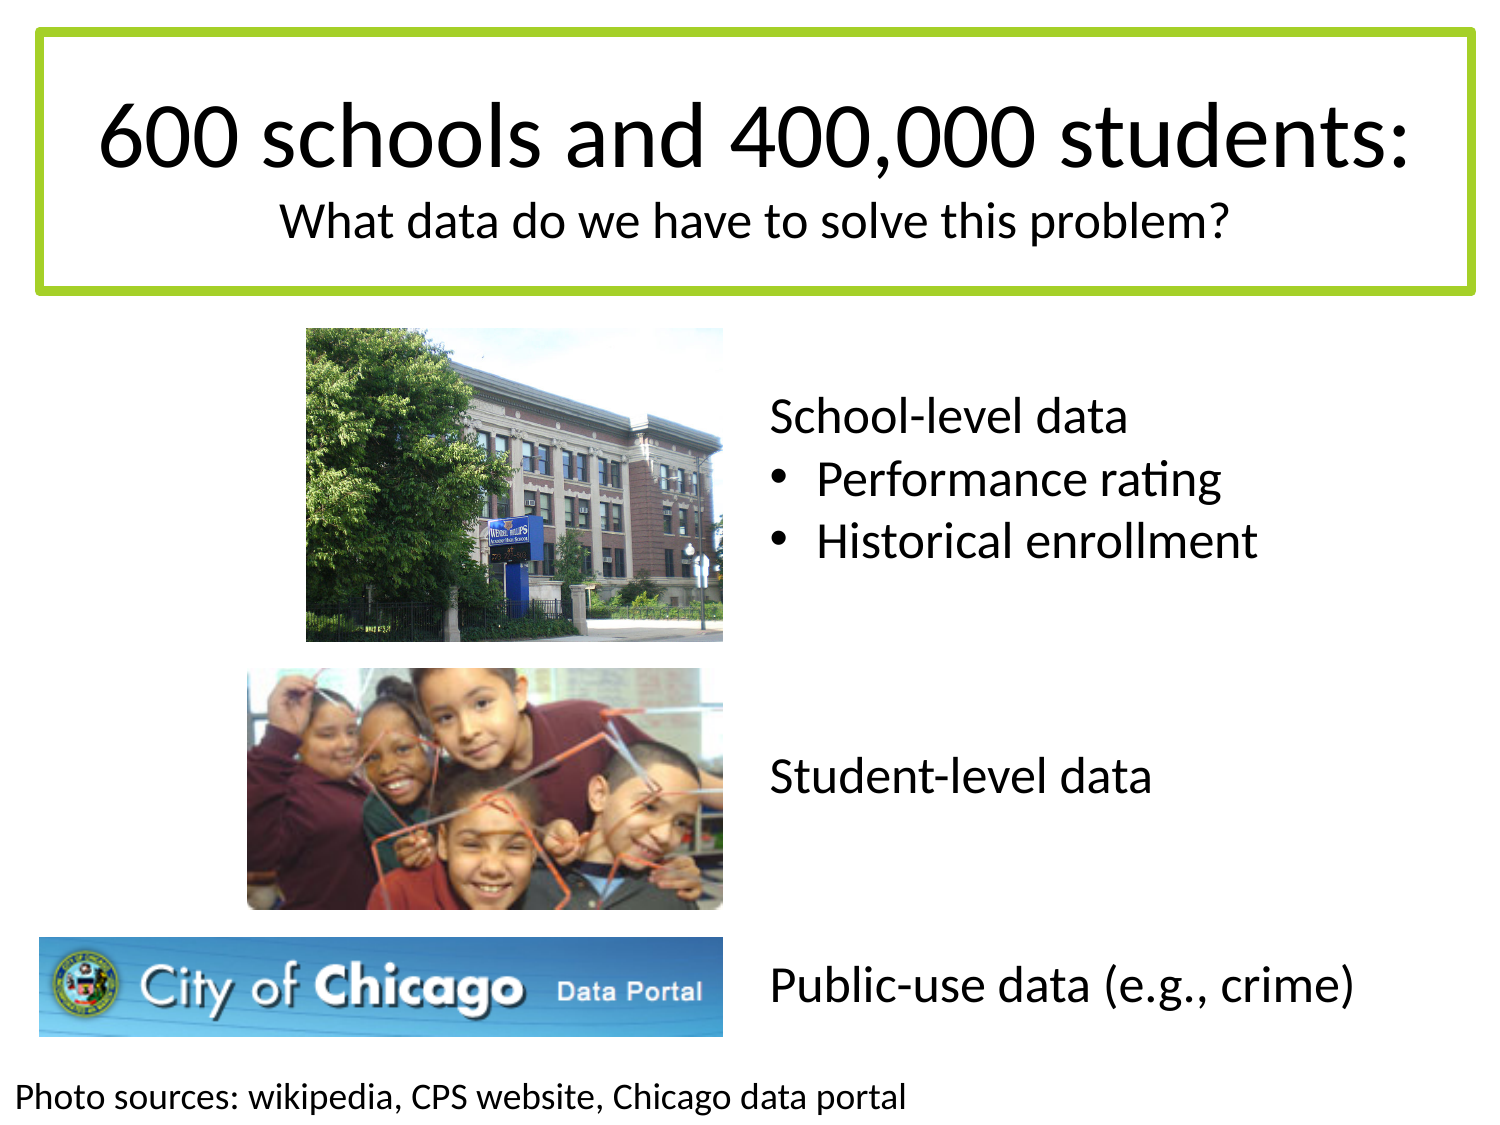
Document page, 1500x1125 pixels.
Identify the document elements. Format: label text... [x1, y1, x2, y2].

picture [305, 328, 724, 643]
text_box Public-use data (e.g., crime) [754, 943, 1380, 1021]
picture [39, 937, 724, 1037]
text_box 600 schools and 400,000 students: What data do we have to solve this problem? [37, 30, 1474, 293]
text_box Student-level data [754, 733, 1380, 811]
picture [247, 668, 724, 911]
text_box Photo sources: wikipedia, CPS website, Chicago data portal [0, 1064, 992, 1125]
text_box School-level data Performance rating Historical enrollment [754, 374, 1380, 577]
